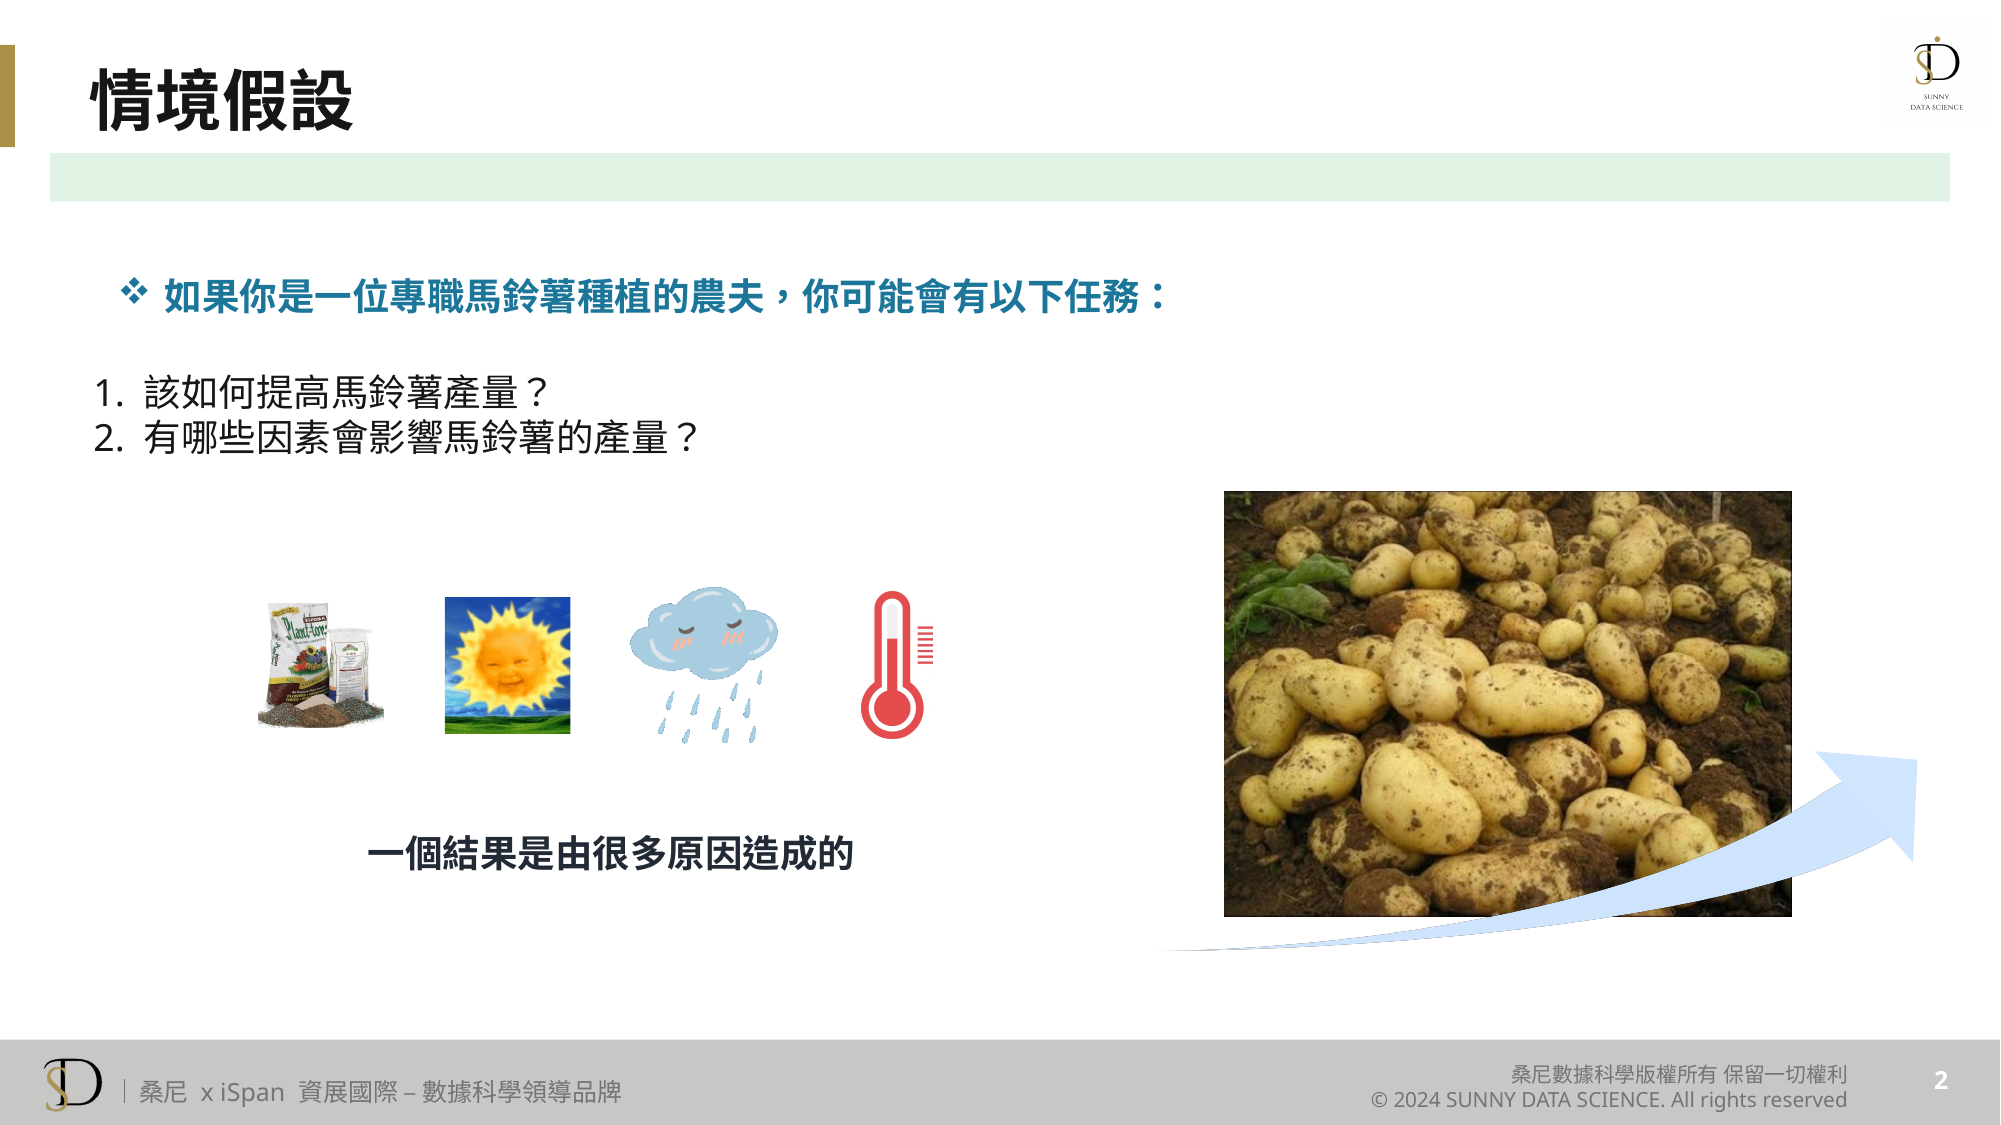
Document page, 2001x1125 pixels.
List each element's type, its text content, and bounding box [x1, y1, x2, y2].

text_box 1. 該如何提高馬鈴薯產量？ 2. 有哪些因素會影響馬鈴薯的產量？ [78, 361, 1079, 467]
picture [444, 597, 571, 734]
text_box [49, 152, 1951, 202]
picture [258, 603, 384, 728]
text_box 情境假設 [73, 39, 1937, 152]
picture [1880, 14, 1993, 127]
text_box 如果你是一位專職馬鈴薯種植的農夫，你可能會有以下任務： [102, 243, 1193, 326]
text_box [1812, 750, 1919, 866]
picture [860, 591, 933, 739]
picture [617, 576, 791, 750]
picture [0, 1020, 145, 1125]
text_box 一個結果是由很多原因造成的 [352, 822, 871, 882]
picture [1153, 491, 1910, 951]
